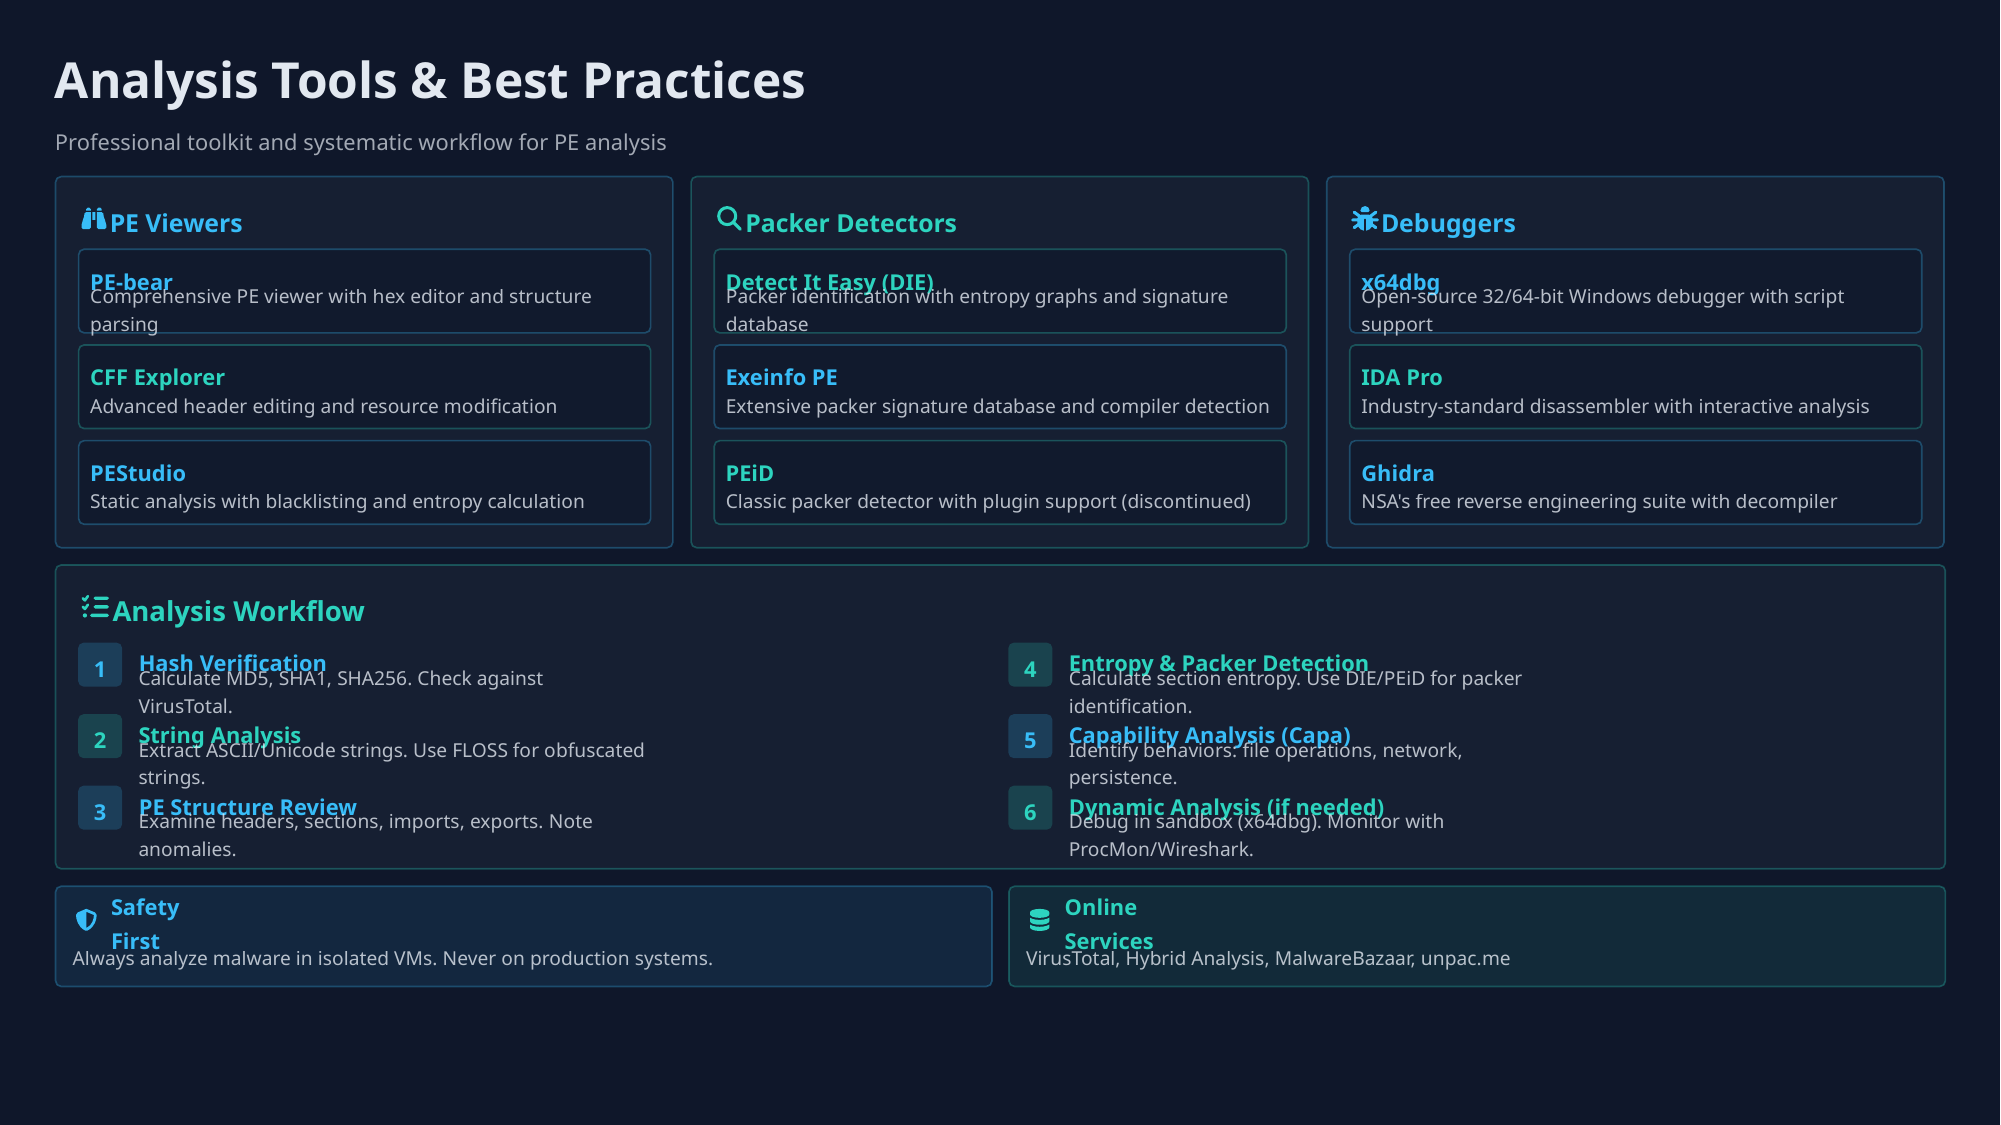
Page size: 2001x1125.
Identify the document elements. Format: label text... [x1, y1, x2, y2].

text_box [1349, 249, 1922, 333]
text_box [691, 176, 1309, 548]
text_box 2 [72, 714, 128, 759]
text_box [78, 440, 651, 525]
text_box [81, 595, 89, 602]
text_box Calculate section entropy. Use DIE/PEiD for packer identification. [1068, 675, 1628, 704]
text_box 1 [72, 642, 128, 687]
text_box x64dbg [1361, 260, 1922, 294]
text_box Analysis Workflow [112, 587, 1937, 626]
text_box Always analyze malware in isolated VMs. Never on production systems. [72, 941, 985, 970]
text_box Debuggers [1380, 199, 1934, 238]
text_box Packer identification with entropy graphs and signature database [725, 293, 1285, 322]
text_box PEiD [725, 452, 1286, 486]
text_box [78, 344, 651, 429]
text_box Dynamic Analysis (if needed) [1068, 785, 1611, 819]
text_box Exeinfo PE [725, 356, 1286, 390]
text_box Industry-standard disassembler with interactive analysis [1361, 389, 1920, 417]
text_box Packer Detectors [745, 199, 1299, 238]
text_box [1351, 210, 1379, 231]
text_box [55, 565, 1946, 869]
text_box Entropy & Packer Detection [1068, 642, 1629, 676]
text_box PE-bear [90, 260, 650, 294]
text_box Identify behaviors: file operations, network, persistence. [1068, 747, 1549, 775]
text_box Analysis Tools & Best Practices [55, 54, 1970, 110]
text_box Examine headers, sections, imports, exports. Note anomalies. [138, 818, 665, 847]
text_box String Analysis [138, 714, 703, 748]
text_box Calculate MD5, SHA1, SHA256. Check against VirusTotal. [138, 675, 633, 704]
text_box [92, 212, 107, 230]
text_box [714, 249, 1287, 333]
text_box Extensive packer signature database and compiler detection [725, 389, 1285, 417]
text_box Classic packer detector with plugin support (discontinued) [725, 485, 1285, 513]
text_box [93, 596, 110, 600]
text_box 3 [72, 785, 128, 830]
text_box 6 [1002, 785, 1058, 830]
text_box Professional toolkit and systematic workflow for PE analysis [54, 121, 1956, 155]
text_box [1030, 908, 1050, 931]
text_box [81, 212, 91, 230]
text_box IDA Pro [1361, 356, 1922, 390]
text_box [55, 176, 673, 548]
text_box Comprehensive PE viewer with hex editor and structure parsing [90, 293, 649, 322]
text_box [714, 344, 1287, 429]
text_box Advanced header editing and resource modification [90, 389, 649, 417]
text_box PE Structure Review [138, 785, 666, 819]
text_box Capability Analysis (Capa) [1068, 714, 1551, 748]
text_box [717, 206, 742, 231]
text_box [76, 908, 97, 931]
text_box [1349, 440, 1922, 525]
text_box [714, 440, 1287, 525]
text_box Open-source 32/64-bit Windows debugger with script support [1361, 293, 1920, 322]
text_box Online Services [1064, 903, 1226, 937]
text_box [1326, 176, 1945, 548]
text_box VirusTotal, Hybrid Analysis, MalwareBazaar, unpac.me [1026, 941, 1938, 970]
text_box Safety First [111, 903, 234, 937]
text_box NSA's free reverse engineering suite with decompiler [1361, 485, 1920, 513]
text_box Hash Verification [138, 642, 634, 676]
text_box Debug in sandbox (x64dbg). Monitor with ProcMon/Wireshark. [1068, 818, 1610, 847]
text_box [1360, 206, 1370, 213]
text_box Detect It Easy (DIE) [725, 260, 1286, 294]
text_box 4 [1002, 642, 1058, 687]
text_box PE Viewers [109, 199, 663, 238]
text_box PEStudio [90, 452, 650, 486]
text_box Static analysis with blacklisting and entropy calculation [90, 485, 649, 513]
text_box Ghidra [1361, 452, 1922, 486]
text_box [1008, 886, 1946, 987]
text_box [90, 613, 110, 618]
text_box [55, 886, 993, 987]
text_box CFF Explorer [90, 356, 650, 390]
text_box [93, 605, 110, 609]
text_box Extract ASCII/Unicode strings. Use FLOSS for obfuscated strings. [138, 747, 702, 775]
text_box [81, 603, 89, 611]
text_box [1349, 344, 1922, 429]
text_box 5 [1002, 714, 1058, 759]
text_box [78, 249, 651, 333]
